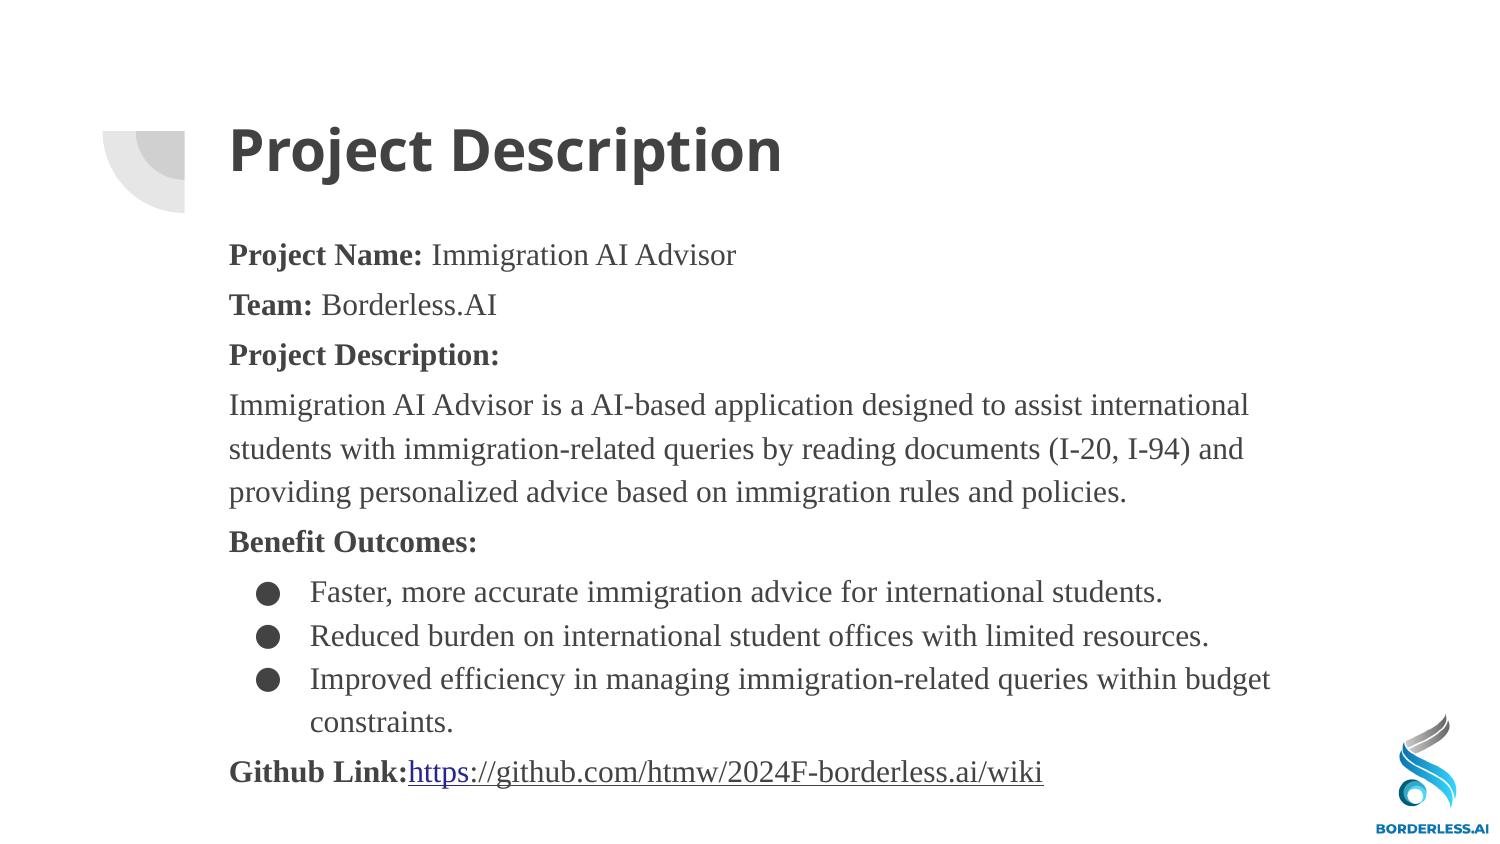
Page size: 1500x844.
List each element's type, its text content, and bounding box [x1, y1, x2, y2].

title Project Description [213, 98, 1368, 213]
picture [1354, 701, 1500, 844]
list Project Name: Immigration AI Advisor Team: Borderless.AI Project Description: Immigration AI Advisor is a AI-based application designed to assist international students with immigration-related queries by reading documents (I-20, I-94) and providing personalized advice based on immigration rules and policies. Benefit Outcomes: Faster, more accurate immigration advice for international students. Reduced burden on international student offices with limited resources. Improved efficiency in managing immigration-related queries within budget constraints. Github Link:https://github.com/htmw/2024F-borderless.ai/wiki [213, 213, 1368, 807]
